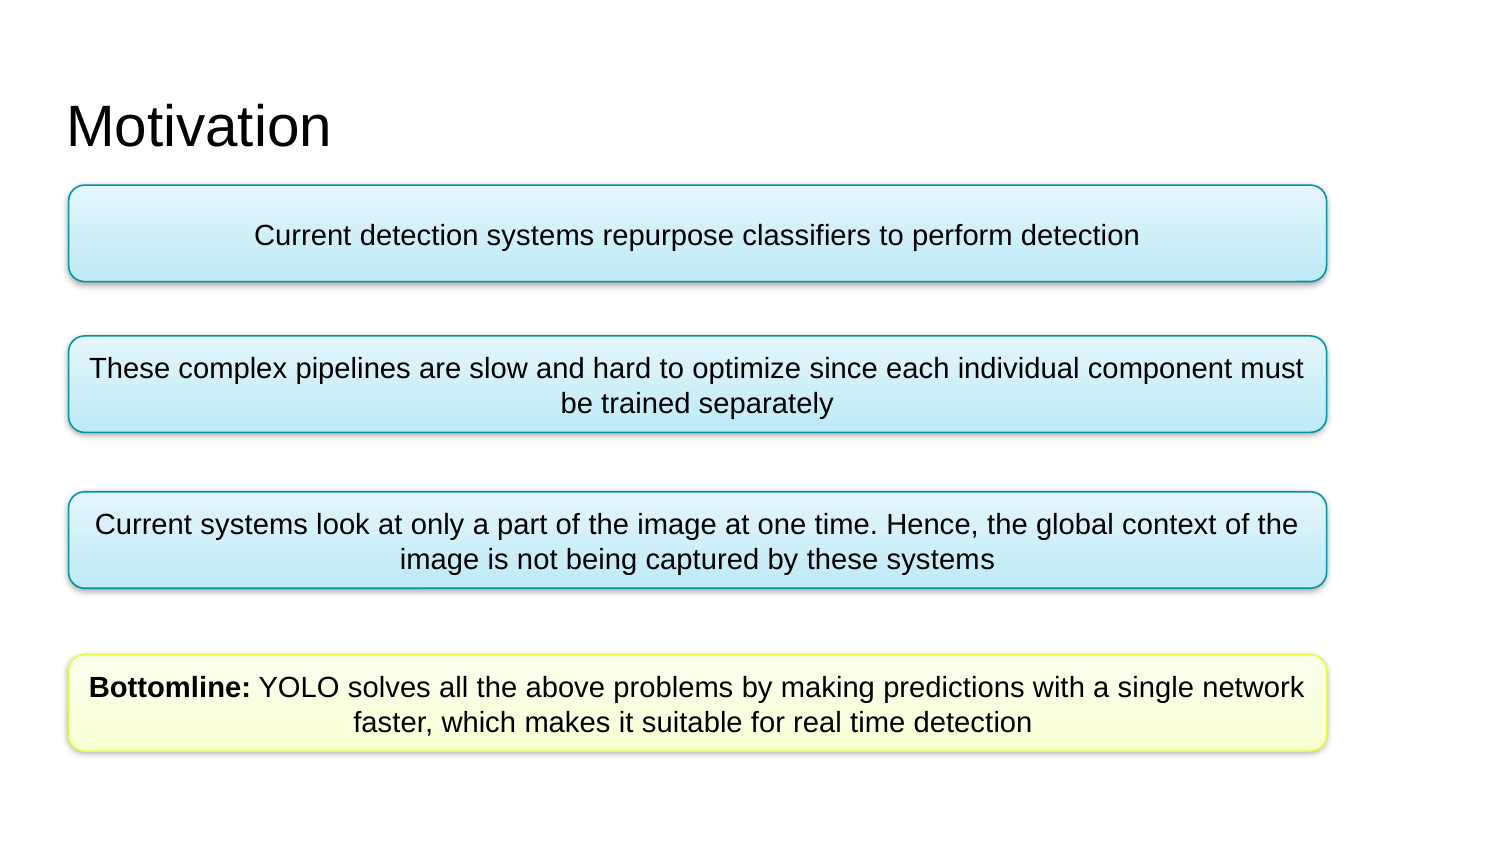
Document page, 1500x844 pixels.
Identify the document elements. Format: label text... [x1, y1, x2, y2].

text_box Current detection systems repurpose classifiers to perform detection [67, 184, 1328, 283]
text_box These complex pipelines are slow and hard to optimize since each individual component must be trained separately [67, 335, 1328, 434]
text_box Bottomline: YOLO solves all the above problems by making predictions with a single network faster, which makes it suitable for real time detection [67, 653, 1328, 752]
title Motivation [51, 72, 1449, 167]
text_box Current systems look at only a part of the image at one time. Hence, the global context of the image is not being captured by these systems [67, 490, 1328, 590]
list [51, 189, 1449, 828]
